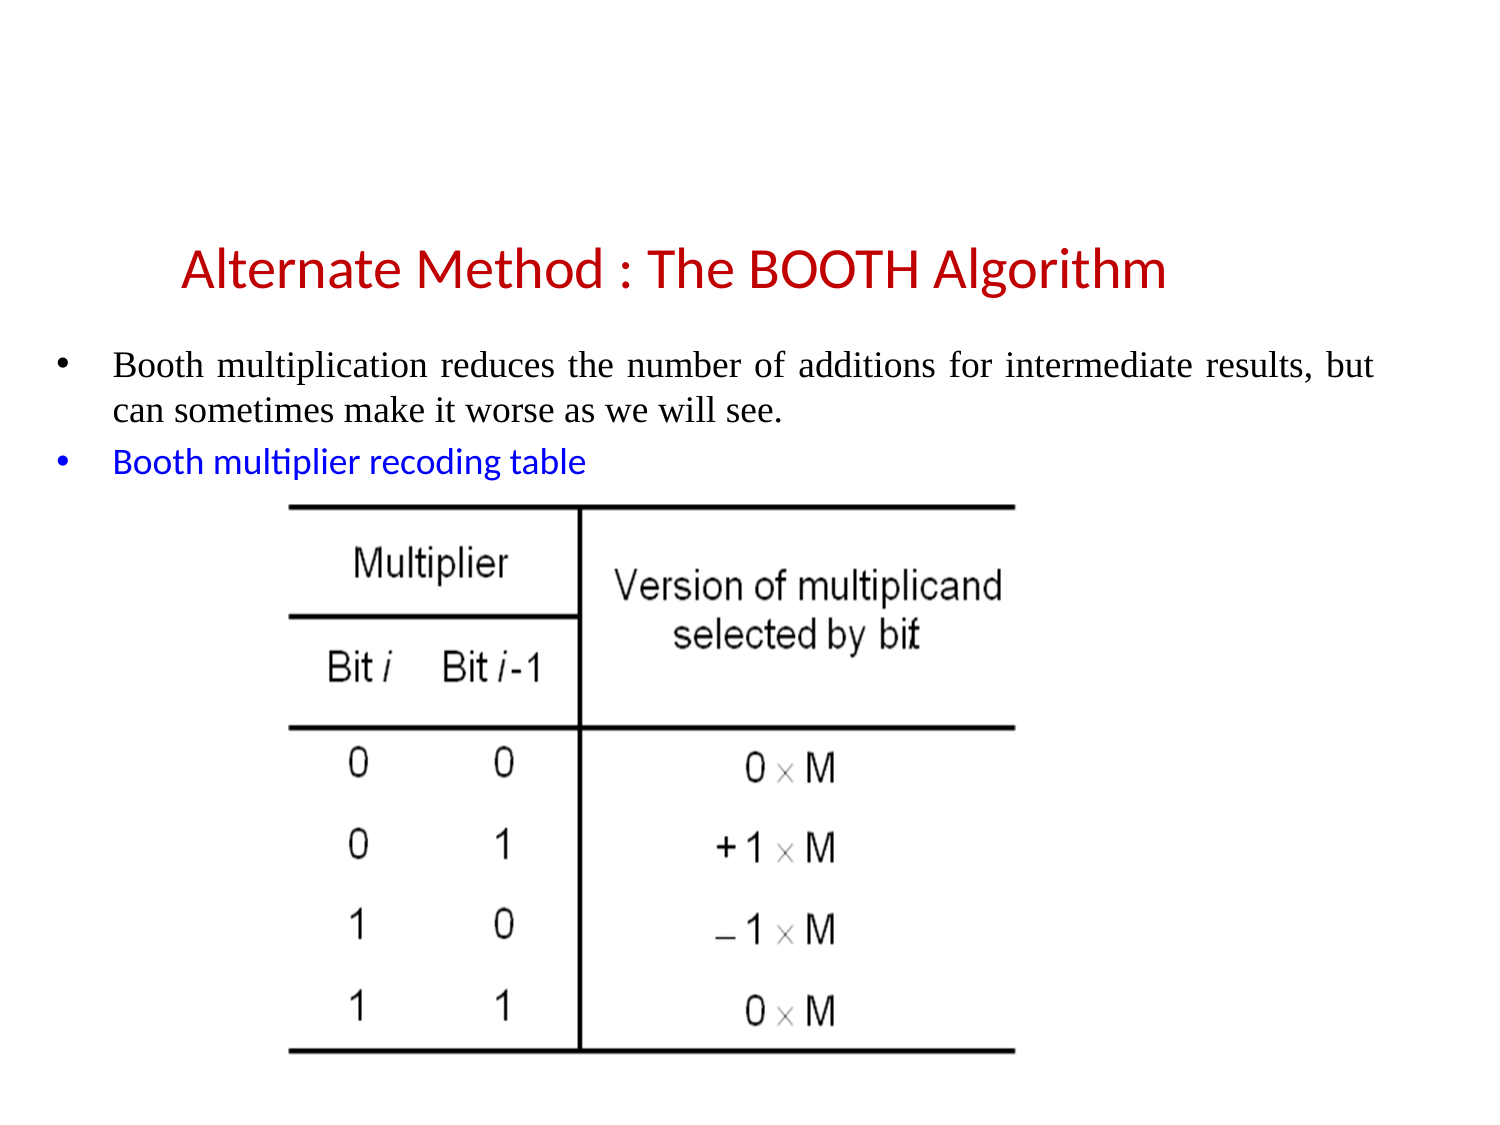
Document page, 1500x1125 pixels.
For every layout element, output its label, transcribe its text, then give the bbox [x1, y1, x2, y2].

list Booth multiplication reduces the number of additions for intermediate results, but can sometimes make it worse as we will see. Booth multiplier recoding table [41, 332, 1392, 1075]
title Alternate Method : The BOOTH Algorithm [0, 171, 1350, 359]
picture [287, 502, 1029, 1076]
